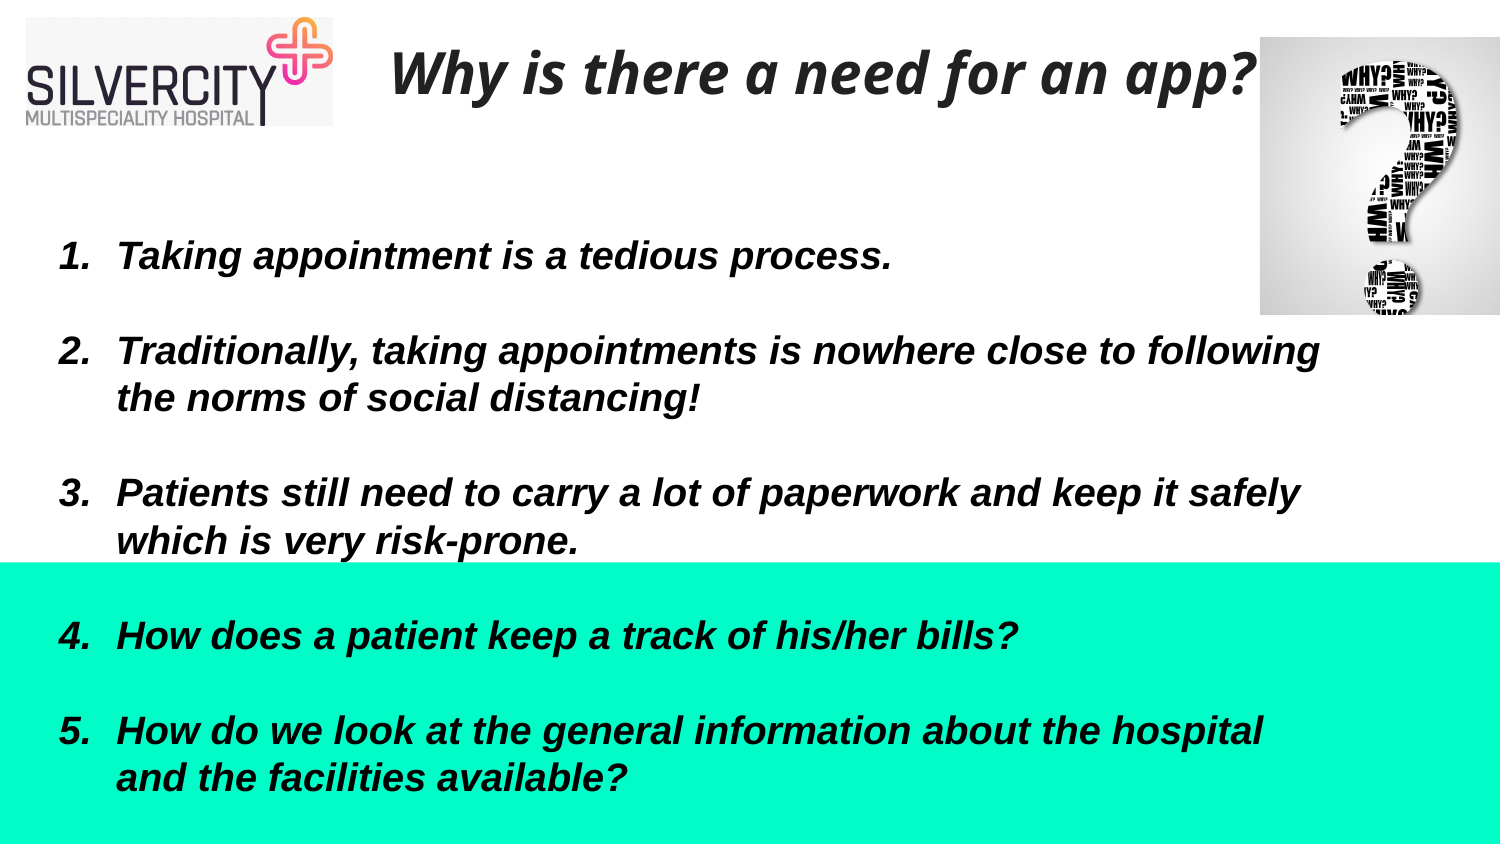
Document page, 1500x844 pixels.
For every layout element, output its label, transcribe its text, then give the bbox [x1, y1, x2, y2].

title Why is there a need for an app? [348, 24, 1254, 119]
picture [25, 16, 334, 126]
text_box Taking appointment is a tedious process. Traditionally, taking appointments is nowhere close to following the norms of social distancing! Patients still need to carry a lot of paperwork and keep it safely which is very risk-prone. How does a patient keep a track of his/her bills? How do we look at the general information about the hospital and the facilities available? [26, 214, 1356, 793]
picture [1259, 16, 1500, 315]
